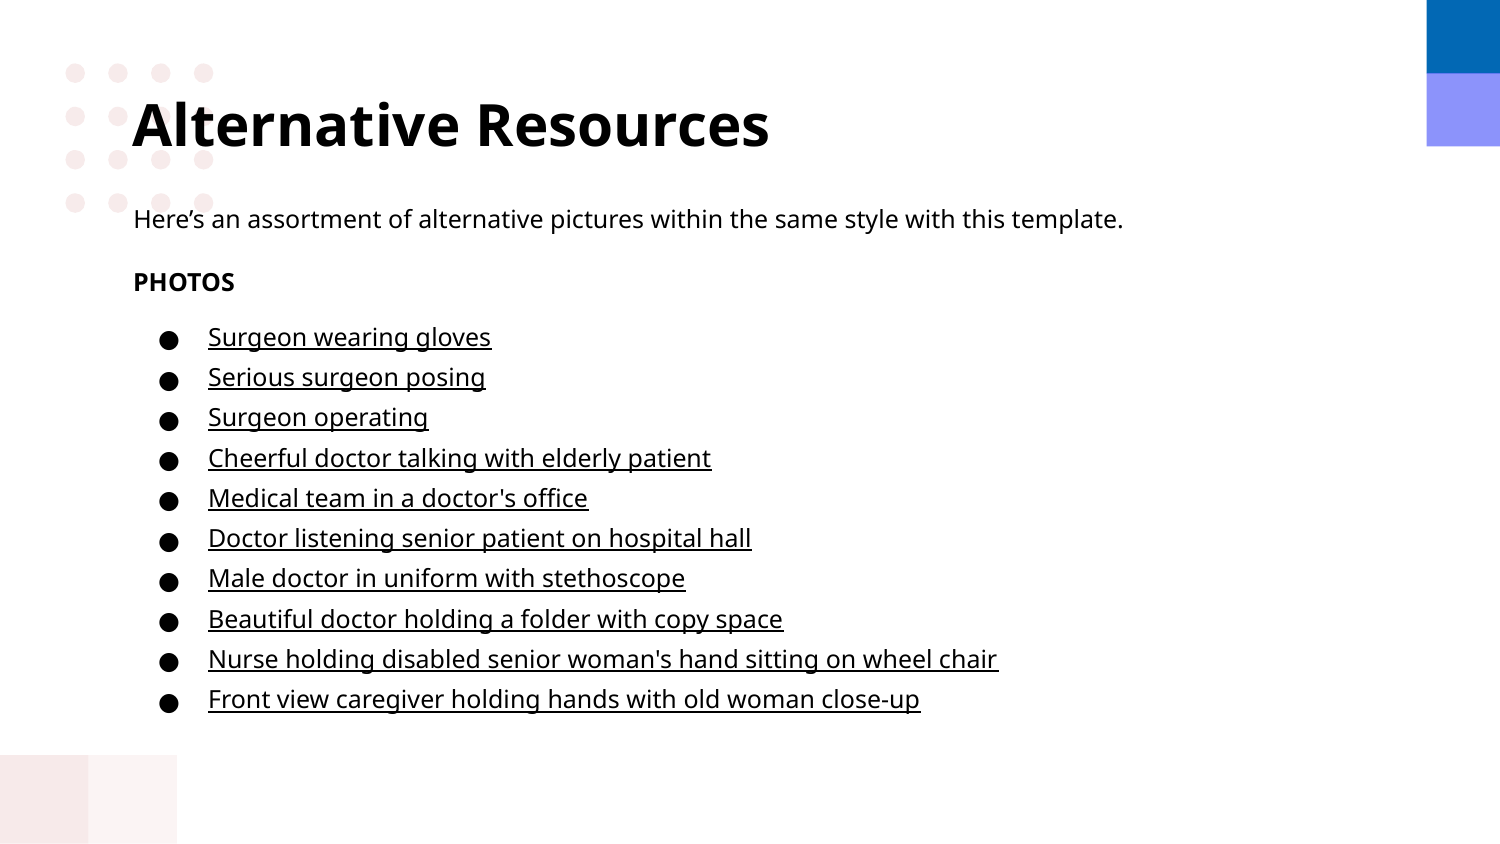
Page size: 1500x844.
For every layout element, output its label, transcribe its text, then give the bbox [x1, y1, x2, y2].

title Alternative Resources [116, 72, 1383, 167]
text_box PHOTOS Surgeon wearing gloves Serious surgeon posing Surgeon operating Cheerful doctor talking with elderly patient Medical team in a doctor's office Doctor listening senior patient on hospital hall Male doctor in uniform with stethoscope Beautiful doctor holding a folder with copy space Nurse holding disabled senior woman's hand sitting on wheel chair Front view caregiver holding hands with old woman close-up [118, 251, 1390, 721]
text_box Here’s an assortment of alternative pictures within the same style with this template. [118, 188, 1382, 251]
